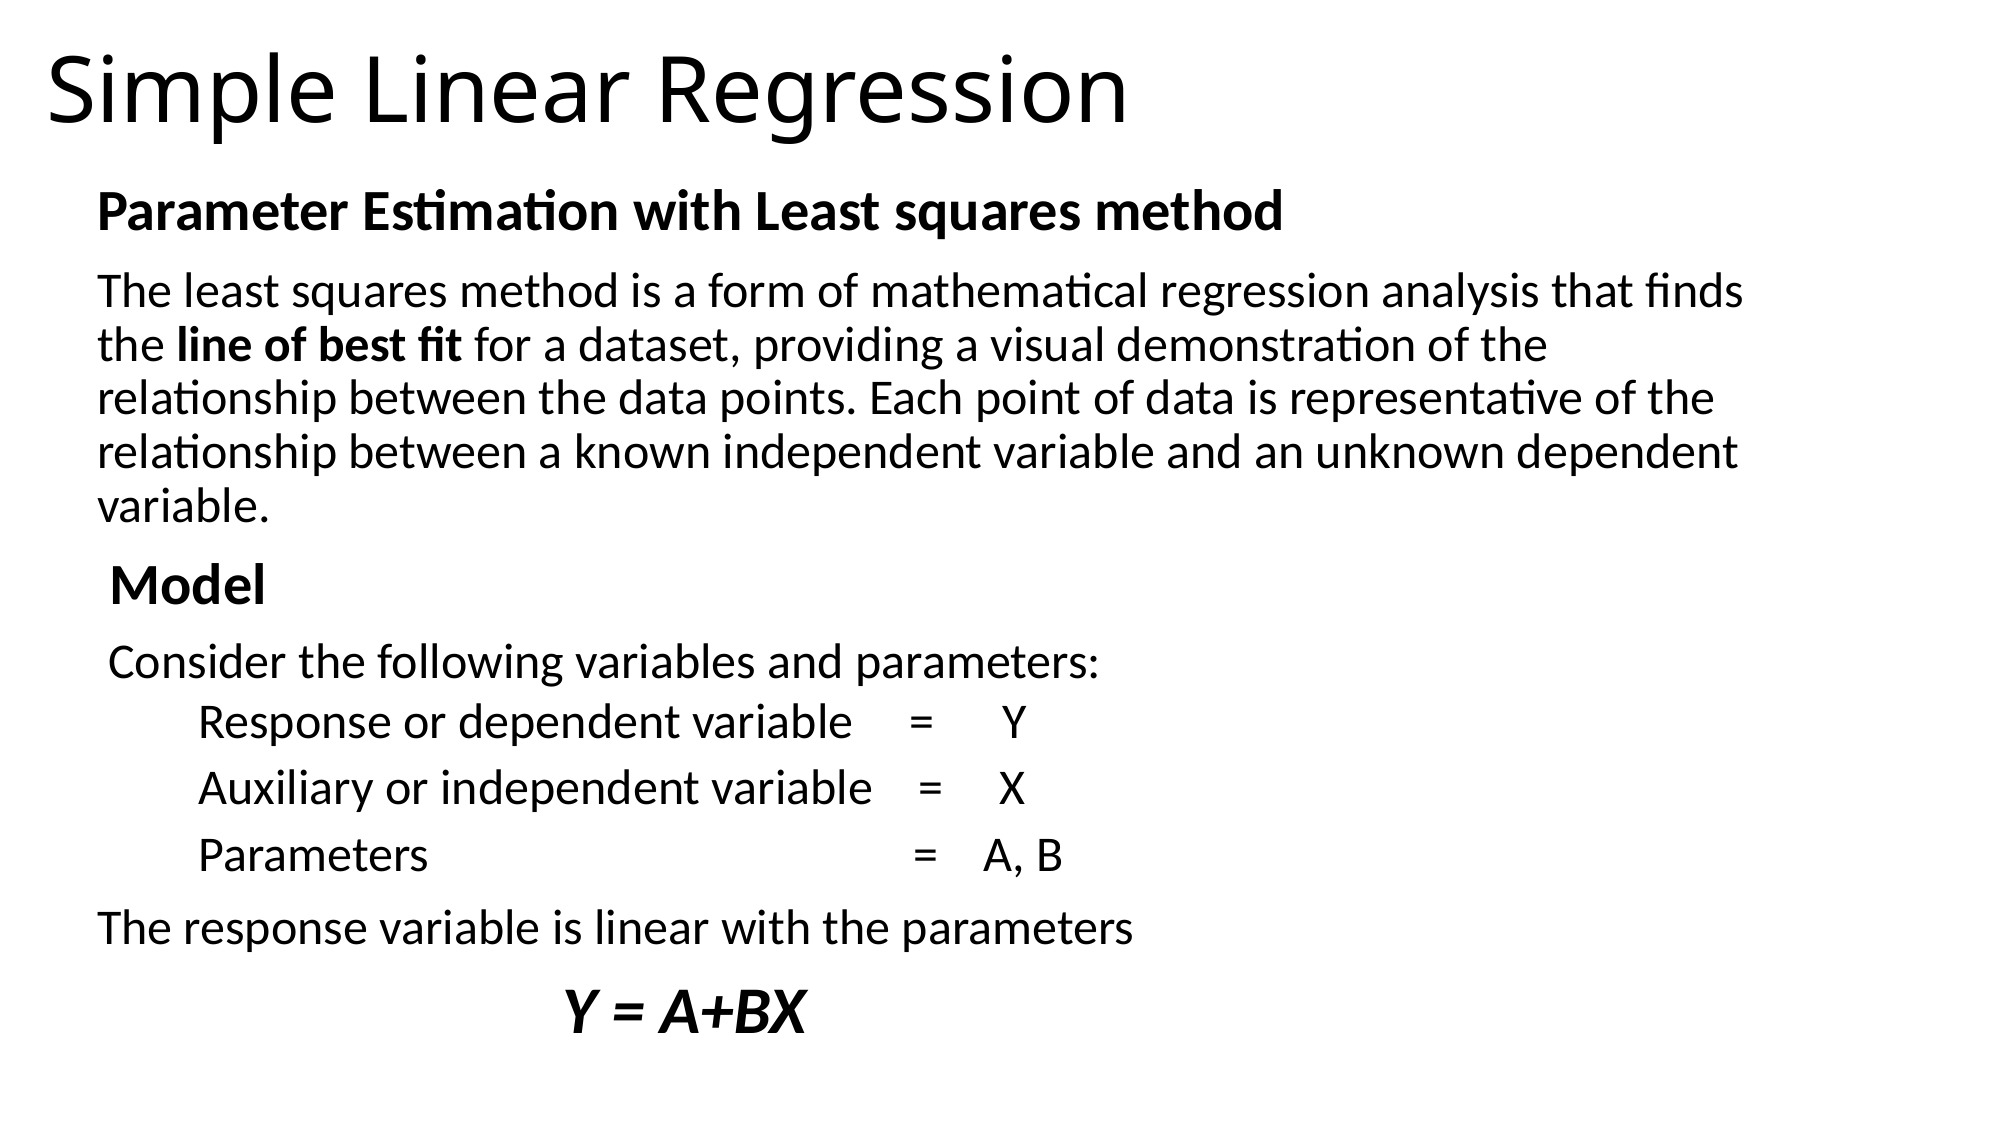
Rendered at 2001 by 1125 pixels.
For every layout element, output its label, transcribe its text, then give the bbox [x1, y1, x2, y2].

list Parameter Estimation with Least squares method The least squares method is a form of mathematical regression analysis that finds the line of best fit for a dataset, providing a visual demonstration of the relationship between the data points. Each point of data is representative of the relationship between a known independent variable and an unknown dependent variable. Model Consider the following variables and parameters: Response or dependent variable = Y Auxiliary or independent variable = X Parameters = A, B The response variable is linear with the parameters Y = A+BX [82, 172, 1808, 1079]
title Simple Linear Regression [31, 0, 1757, 202]
